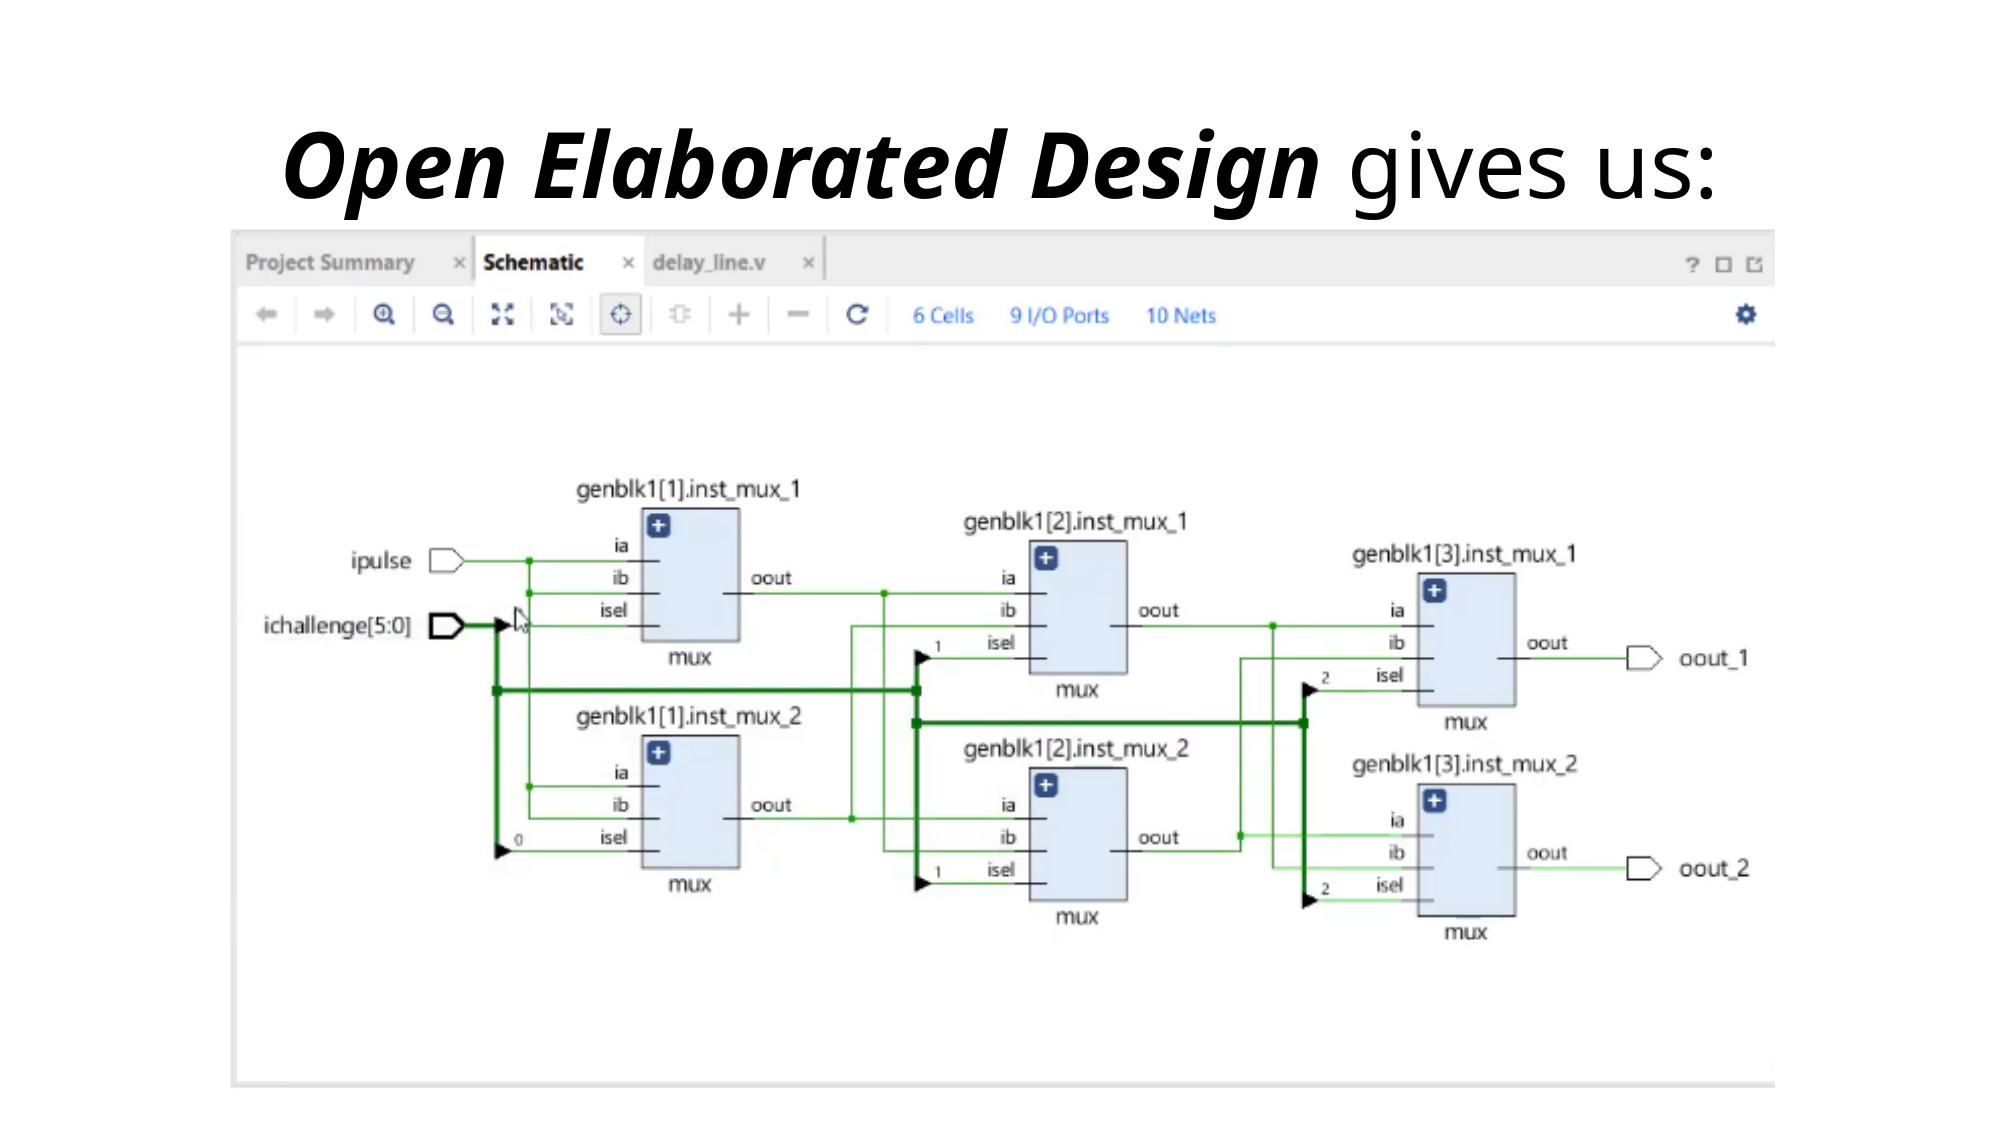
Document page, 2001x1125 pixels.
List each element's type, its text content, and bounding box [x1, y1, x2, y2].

title Open Elaborated Design gives us: [137, 59, 1863, 278]
picture [225, 220, 1775, 1092]
